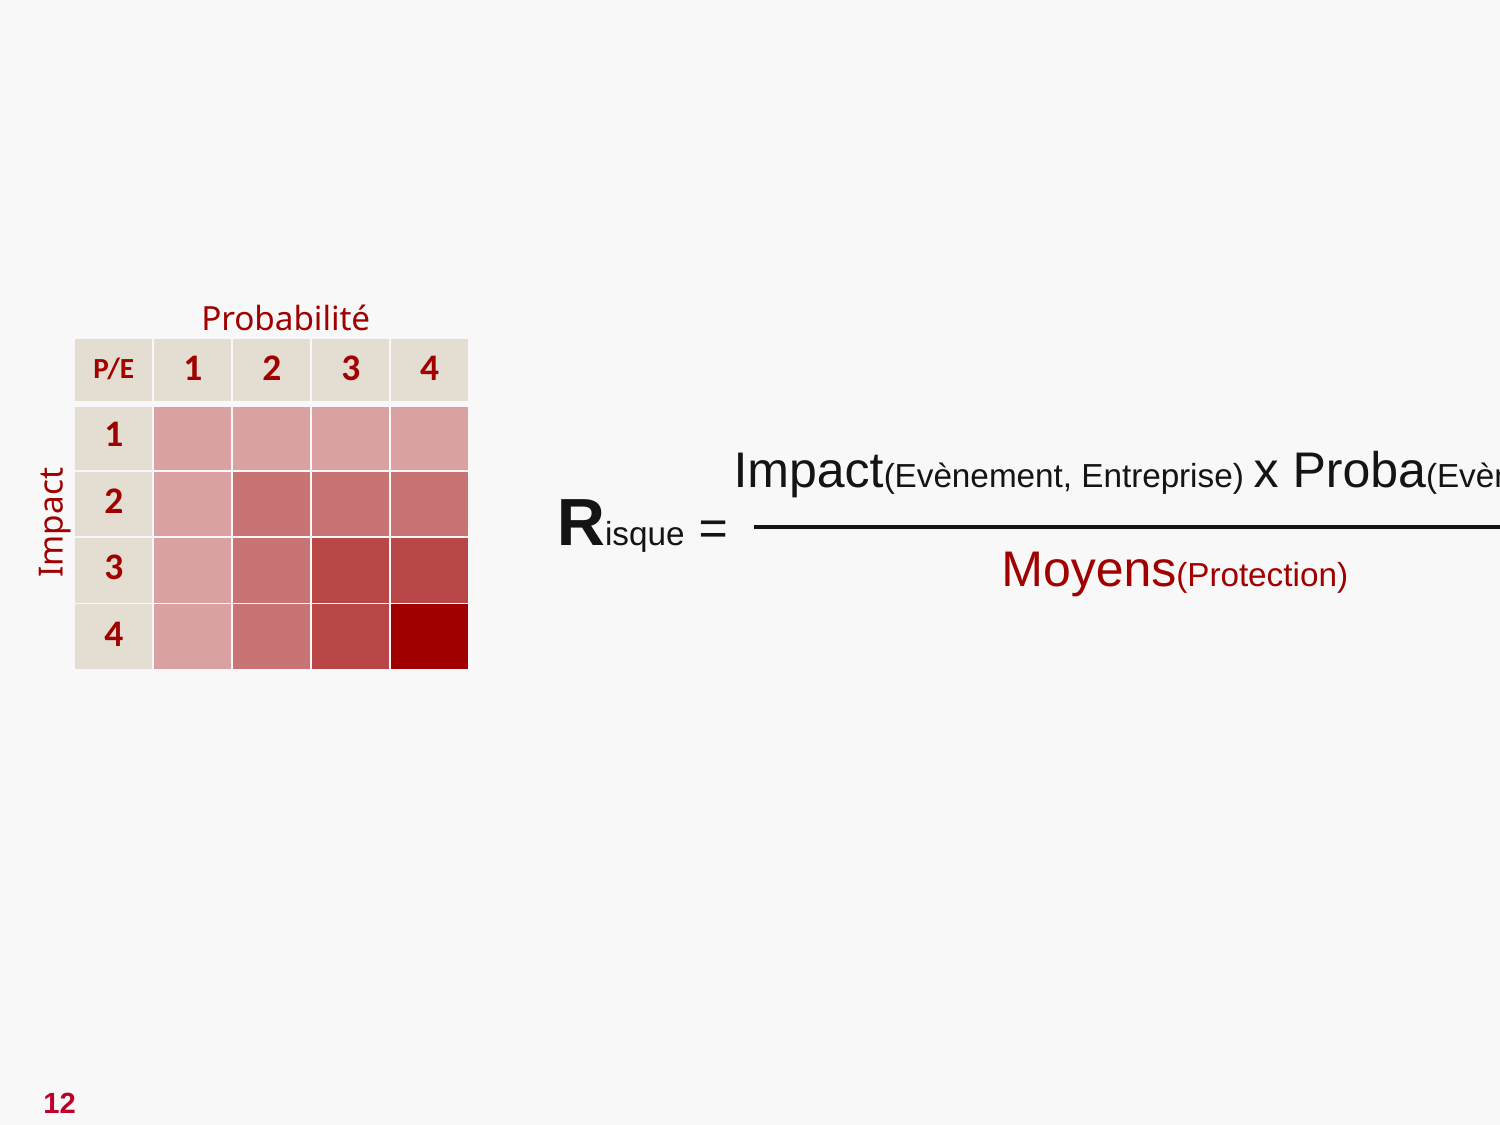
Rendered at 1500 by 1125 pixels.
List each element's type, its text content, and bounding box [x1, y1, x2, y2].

table_cell [233, 407, 310, 470]
table_cell 3 [75, 538, 152, 603]
table_cell [312, 472, 389, 536]
table_cell [391, 604, 468, 669]
table_cell [154, 407, 231, 470]
table_cell [391, 407, 468, 470]
table_cell 2 [75, 472, 152, 536]
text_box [544, 431, 1500, 604]
text_box Probabilité [138, 297, 434, 338]
table_header 1 [154, 339, 231, 401]
table_cell [233, 604, 310, 669]
table_header 3 [312, 339, 389, 401]
table_cell 1 [75, 407, 152, 470]
table_cell [233, 472, 310, 536]
table_header P/E [75, 339, 152, 401]
table_cell [154, 604, 231, 669]
table_cell [312, 604, 389, 669]
text_box Impact [29, 375, 70, 671]
table_cell 4 [75, 604, 152, 669]
table_cell [154, 538, 231, 603]
table_cell [233, 538, 310, 603]
table_cell [154, 472, 231, 536]
table_cell [391, 538, 468, 603]
table_cell [312, 407, 389, 470]
table_cell [391, 472, 468, 536]
table_cell [312, 538, 389, 603]
table_header 2 [233, 339, 310, 401]
table_header 4 [391, 339, 468, 401]
